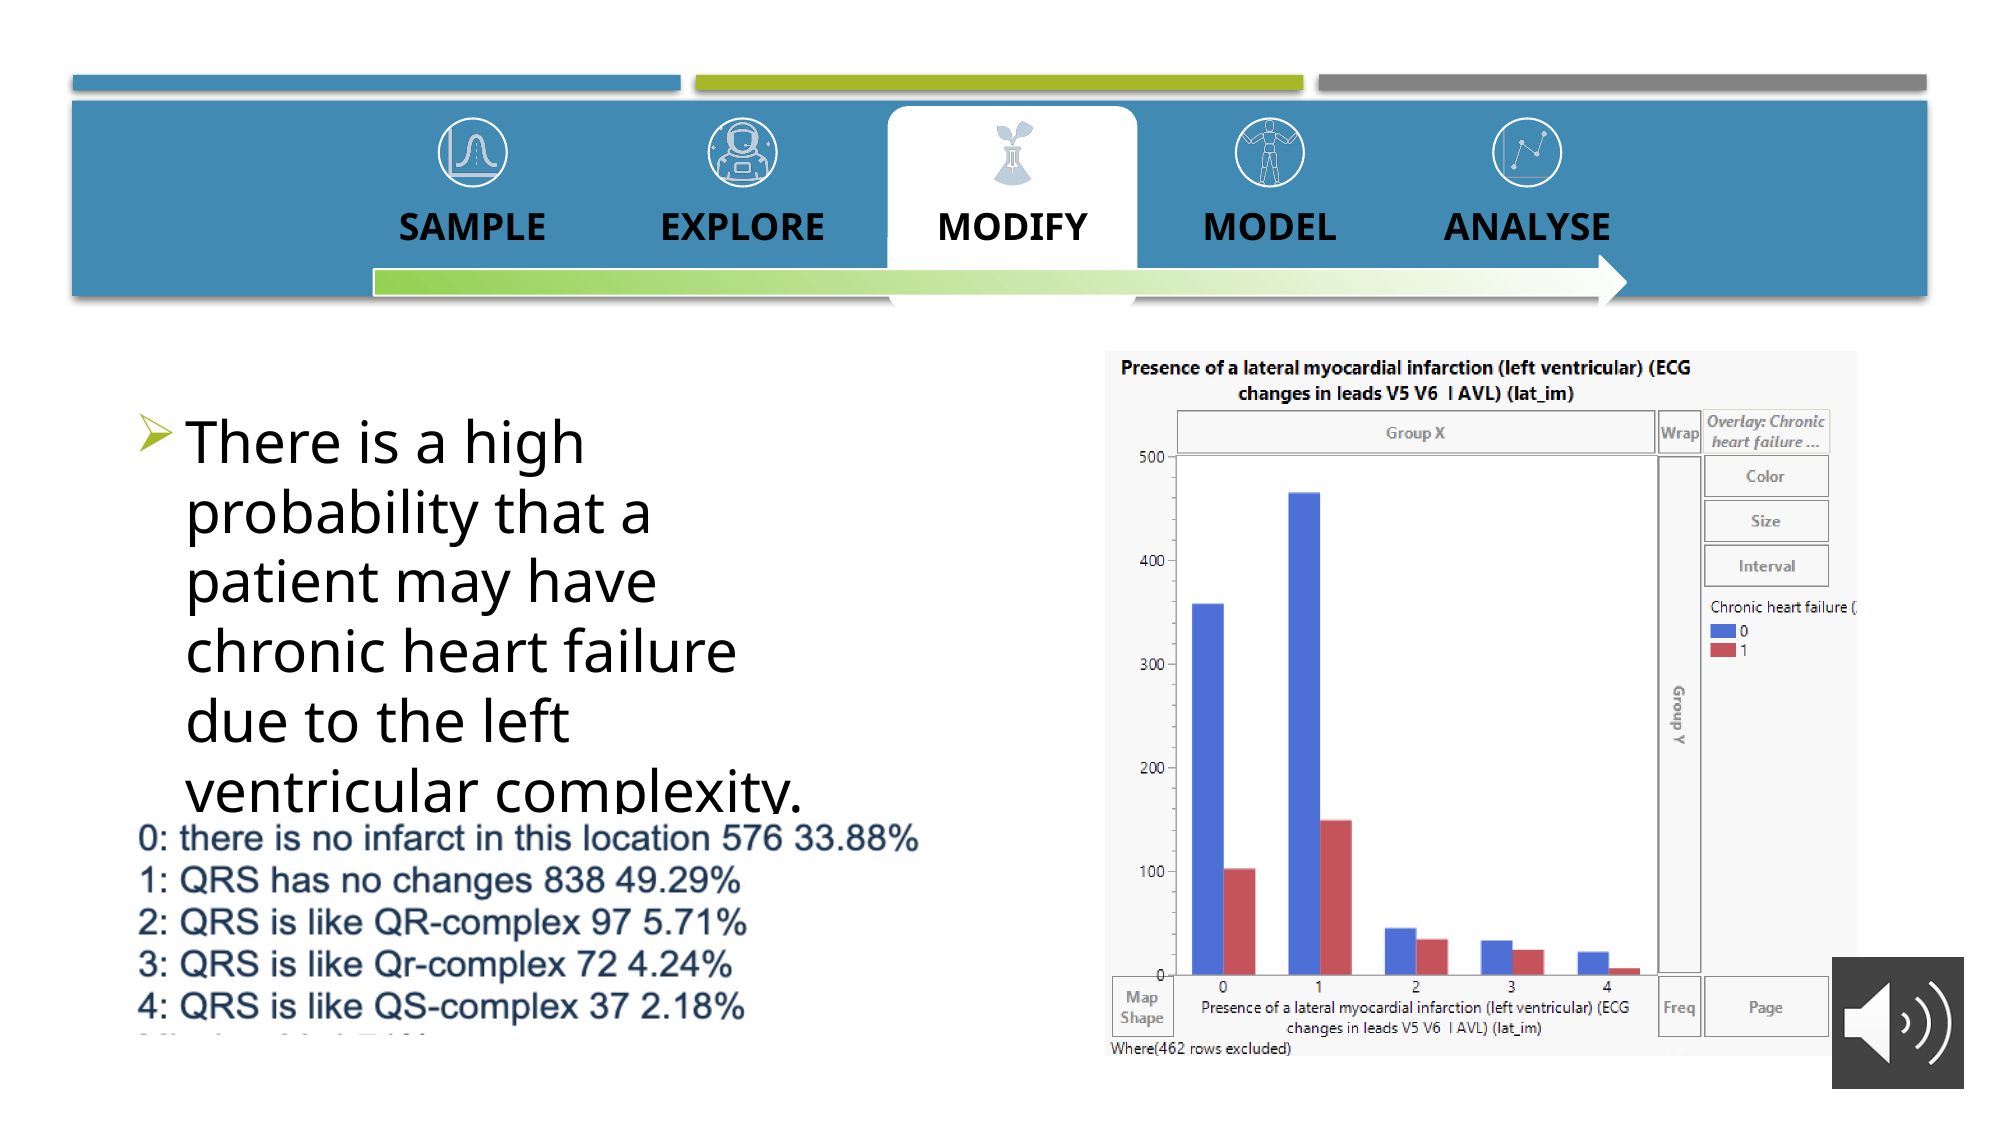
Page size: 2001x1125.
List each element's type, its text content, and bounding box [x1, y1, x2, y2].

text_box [346, 106, 1654, 312]
list There is a high probability that a patient may have chronic heart failure due to the left ventricular complexity. [120, 236, 839, 812]
picture [1104, 351, 1966, 1091]
picture [119, 813, 988, 1036]
